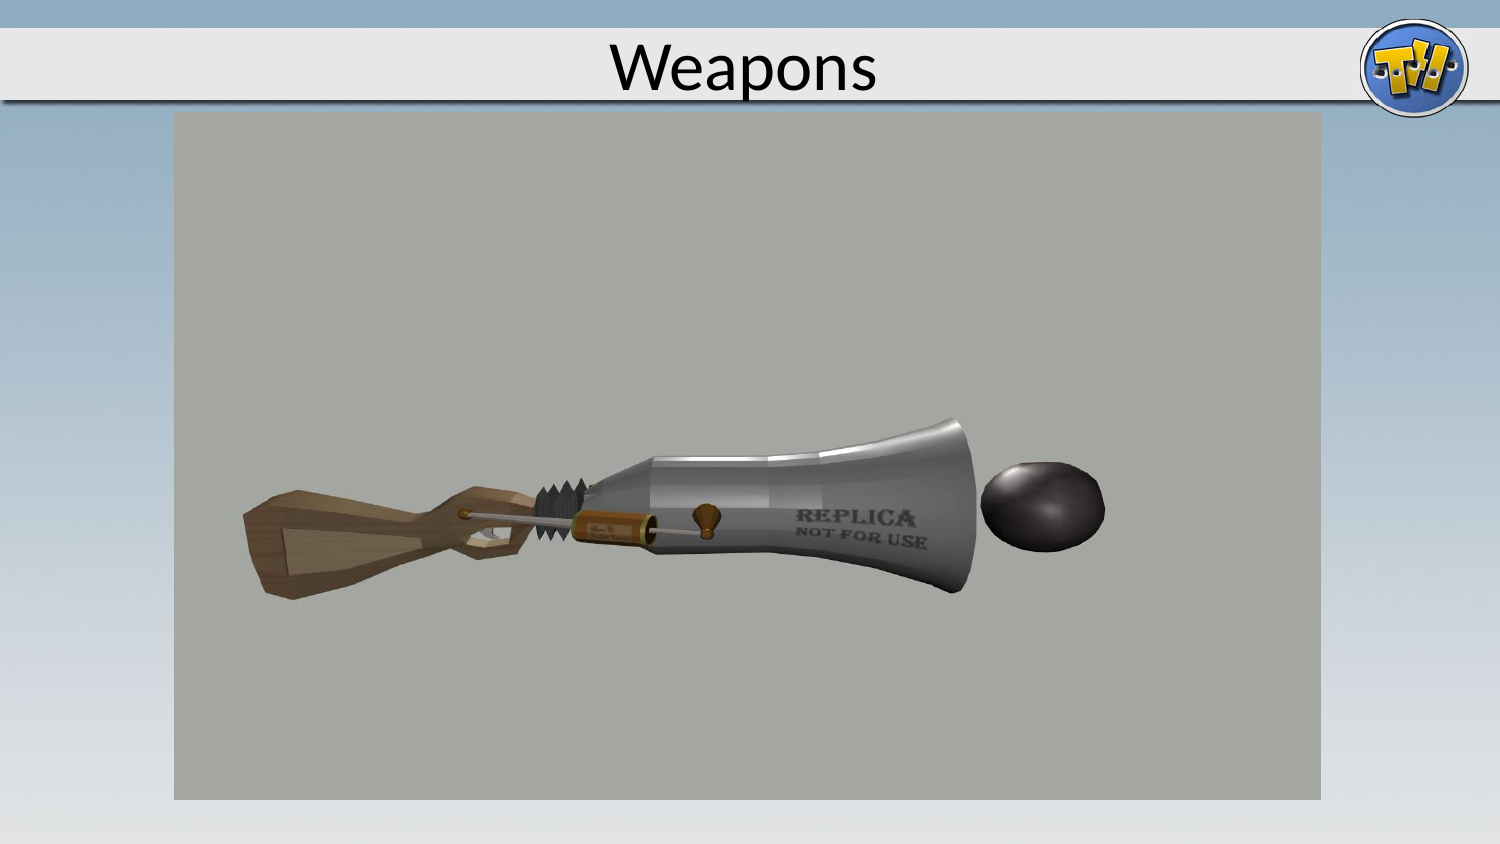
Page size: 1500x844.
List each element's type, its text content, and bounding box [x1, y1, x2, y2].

picture [0, 0, 1500, 844]
title Weapons [262, 12, 1225, 110]
